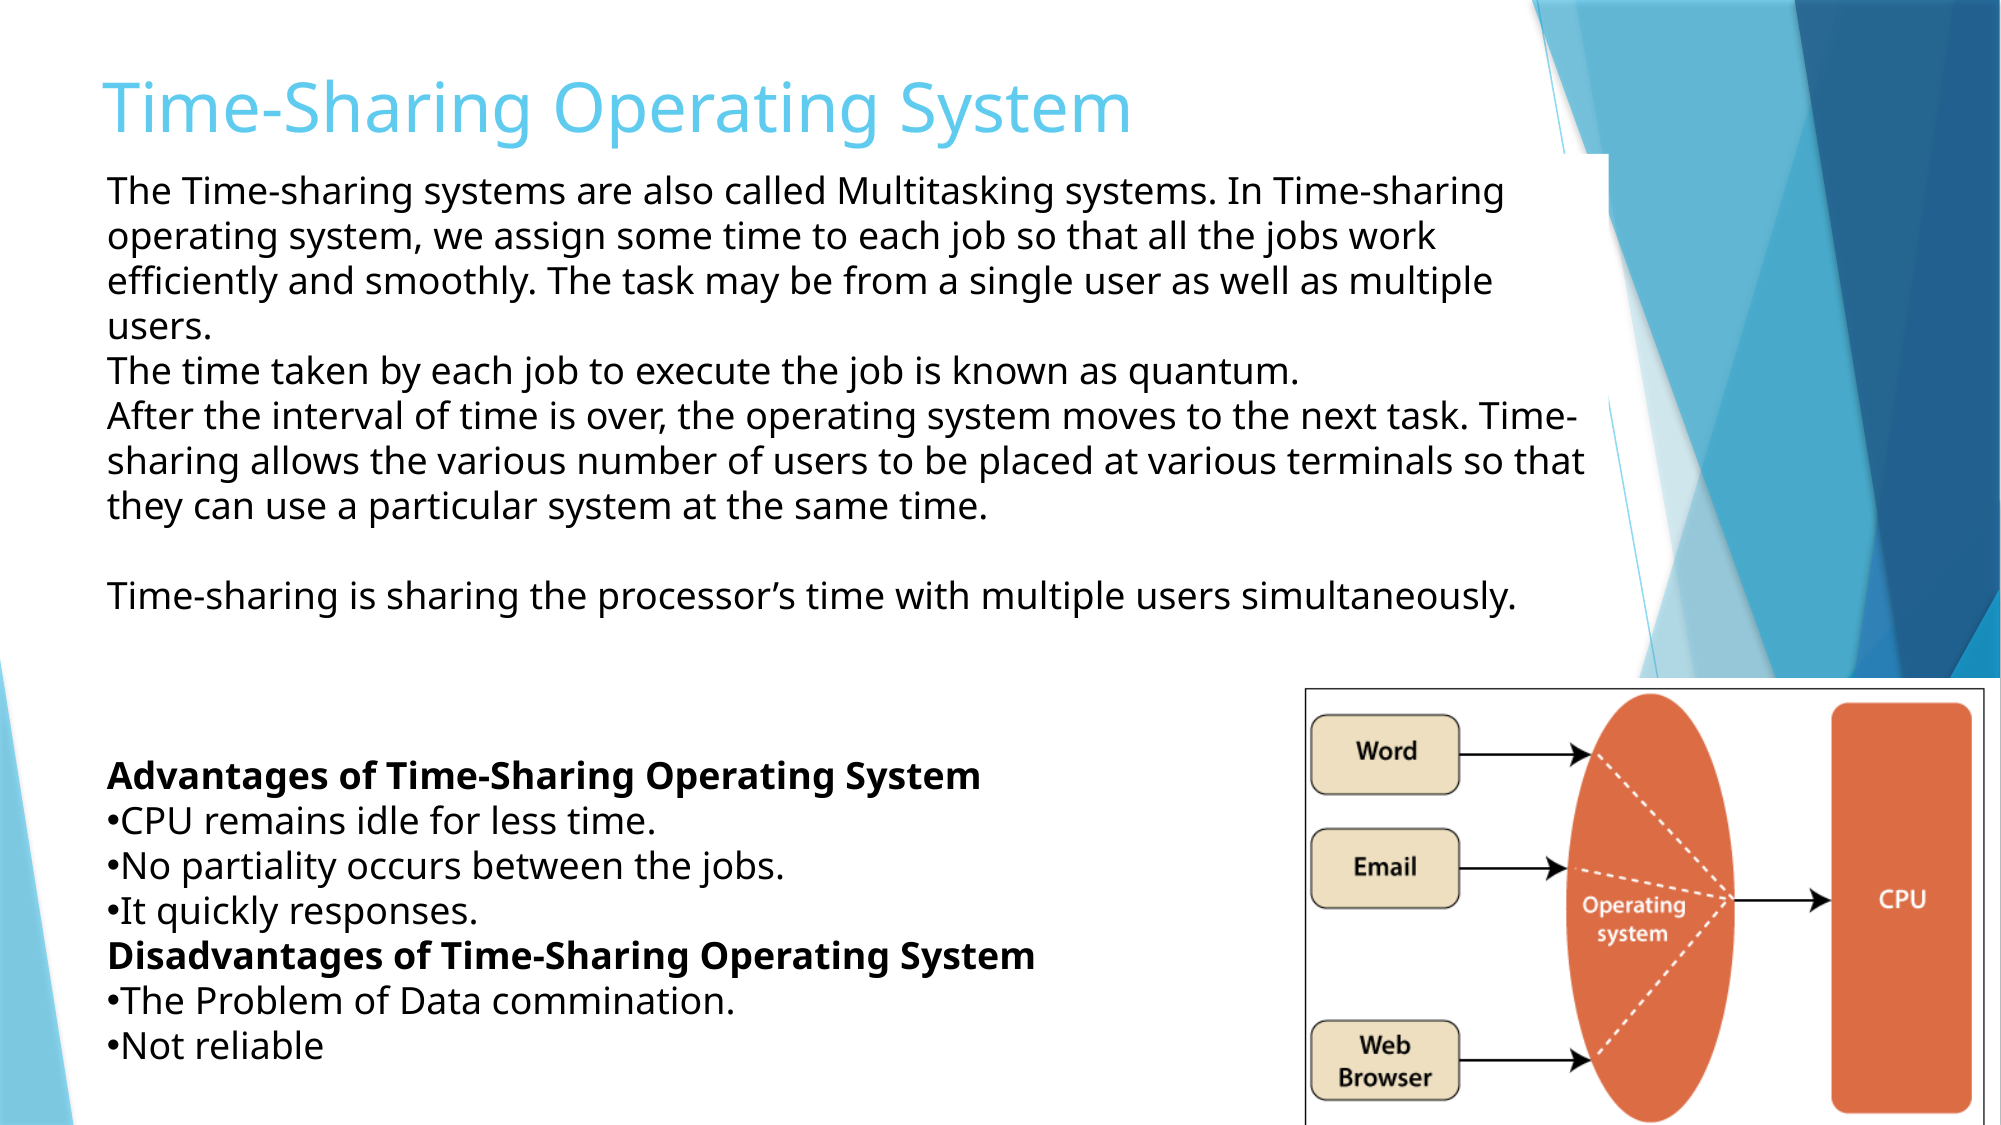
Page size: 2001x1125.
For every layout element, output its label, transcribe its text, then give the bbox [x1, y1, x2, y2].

text_box The Time-sharing systems are also called Multitasking systems. In Time-sharing operating system, we assign some time to each job so that all the jobs work efficiently and smoothly. The task may be from a single user as well as multiple users. The time taken by each job to execute the job is known as quantum. After the interval of time is over, the operating system moves to the next task. Time-sharing allows the various number of users to be placed at various terminals so that they can use a particular system at the same time. Time-sharing is sharing the processor’s time with multiple users simultaneously. Advantages of Time-Sharing Operating System CPU remains idle for less time. No partiality occurs between the jobs. It quickly responses. Disadvantages of Time-Sharing Operating System The Problem of Data commination. Not reliable [106, 153, 1609, 1125]
picture [1276, 678, 2000, 1125]
title Time-Sharing Operating System [87, 55, 1522, 154]
